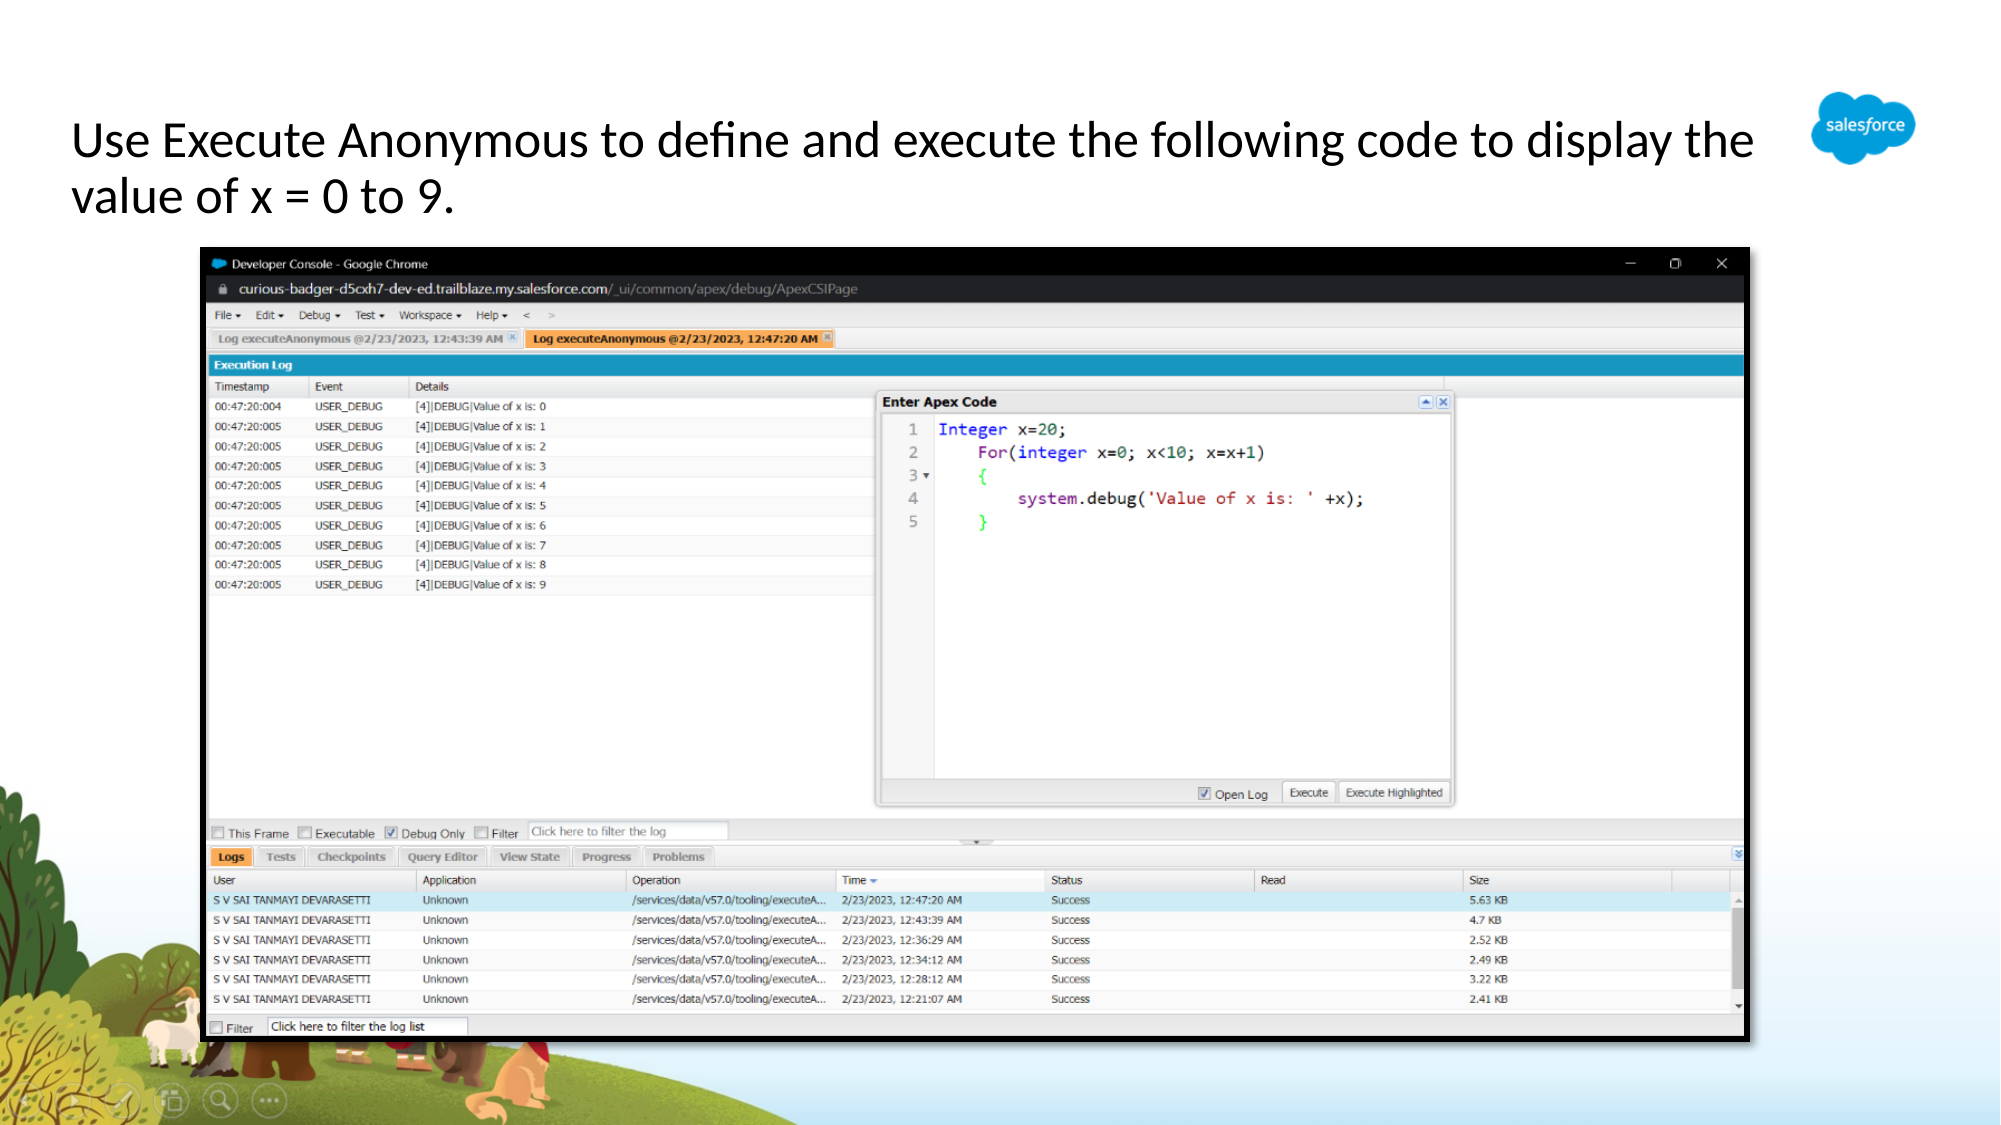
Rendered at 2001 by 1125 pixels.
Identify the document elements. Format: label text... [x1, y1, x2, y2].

title Use Execute Anonymous to define and execute the following code to display the value of x = 0 to 9. [56, 59, 1863, 278]
picture [0, 0, 2001, 1125]
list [205, 253, 1745, 1037]
